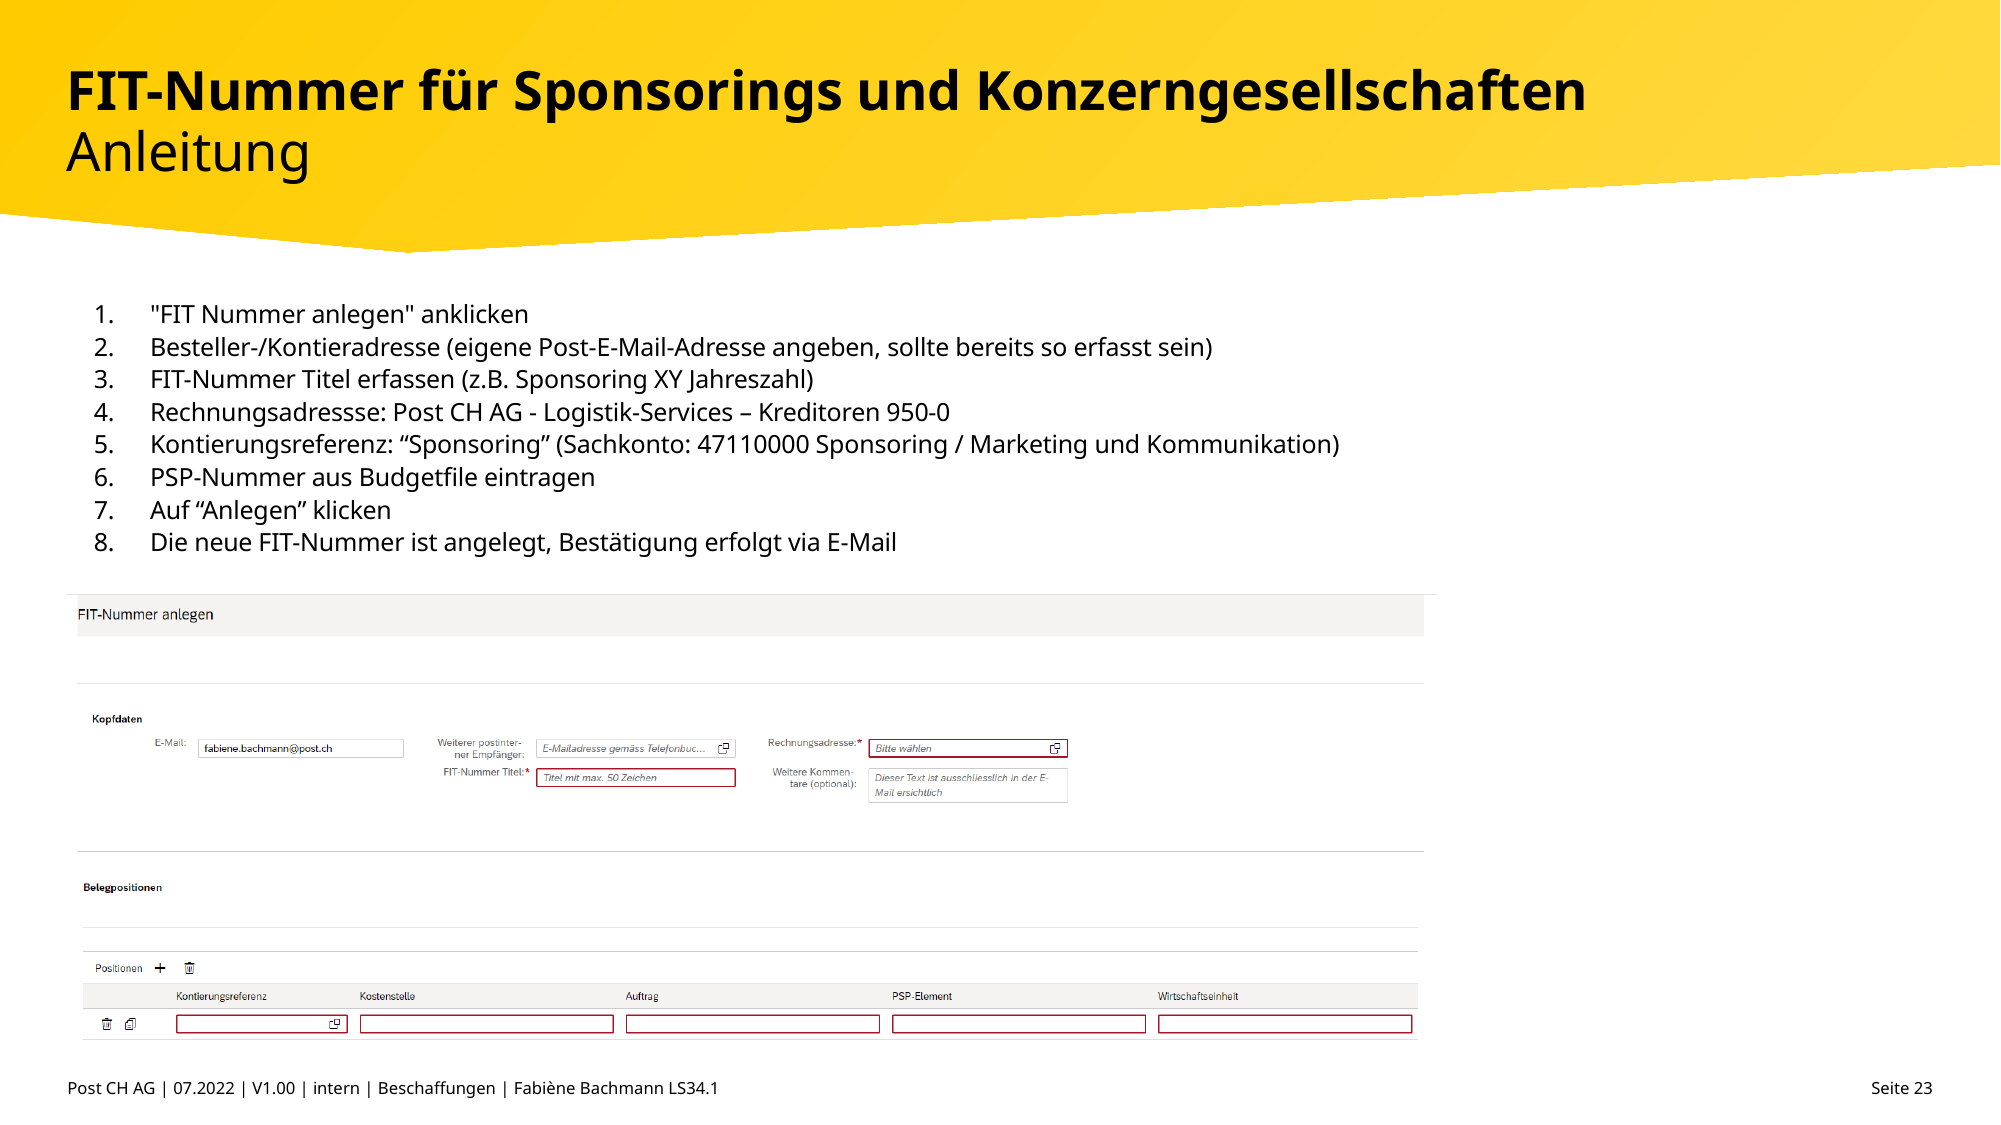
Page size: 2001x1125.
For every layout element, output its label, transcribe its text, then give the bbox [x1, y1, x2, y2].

footer Post CH AG | 07.2022 | V1.00 | intern | Beschaffungen | Fabiène Bachmann LS34.1 [67, 1076, 1343, 1100]
text_box "FIT Nummer anlegen" anklicken Besteller-/Kontieradresse (eigene Post-E-Mail-Adresse angeben, sollte bereits so erfasst sein) FIT-Nummer Titel erfassen (z.B. Sponsoring XY Jahreszahl) Rechnungsadressse: Post CH AG - Logistik-Services – Kreditoren 950-0 Kontierungsreferenz: “Sponsoring” (Sachkonto: 47110000 Sponsoring / Marketing und Kommunikation) PSP-Nummer aus Budgetfile eintragen Auf “Anlegen” klicken Die neue FIT-Nummer ist angelegt, Bestätigung erfolgt via E-Mail [78, 288, 1497, 565]
text_box [0, 0, 2000, 253]
picture [66, 581, 1438, 1064]
slide_number Seite 23 [1844, 1076, 1933, 1100]
title FIT-Nummer für Sponsorings und Konzerngesellschaften Anleitung [66, 61, 1933, 197]
